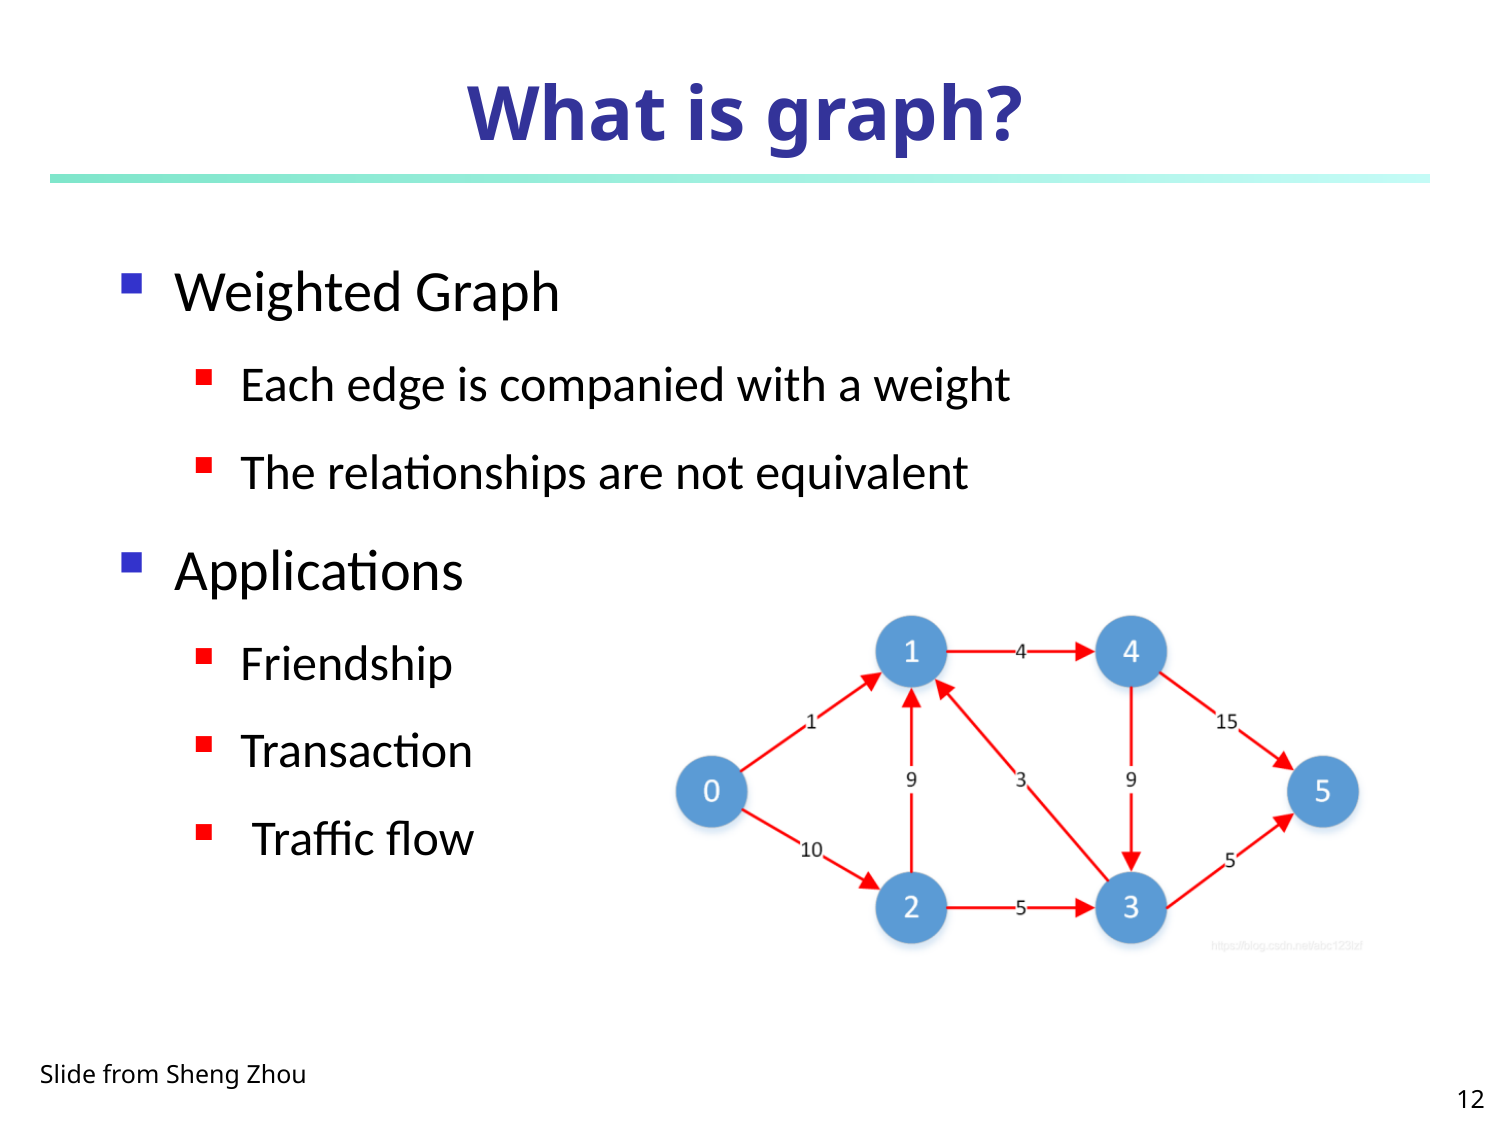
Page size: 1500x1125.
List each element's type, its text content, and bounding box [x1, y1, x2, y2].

list Weighted Graph Each edge is companied with a weight The relationships are not equivalent Applications Friendship Transaction Traffic flow [103, 224, 1466, 1013]
text_box Slide from Sheng Zhou [25, 1051, 329, 1097]
slide_number 12 [1187, 1062, 1500, 1125]
title What is graph? [24, 37, 1466, 163]
picture [662, 587, 1388, 974]
